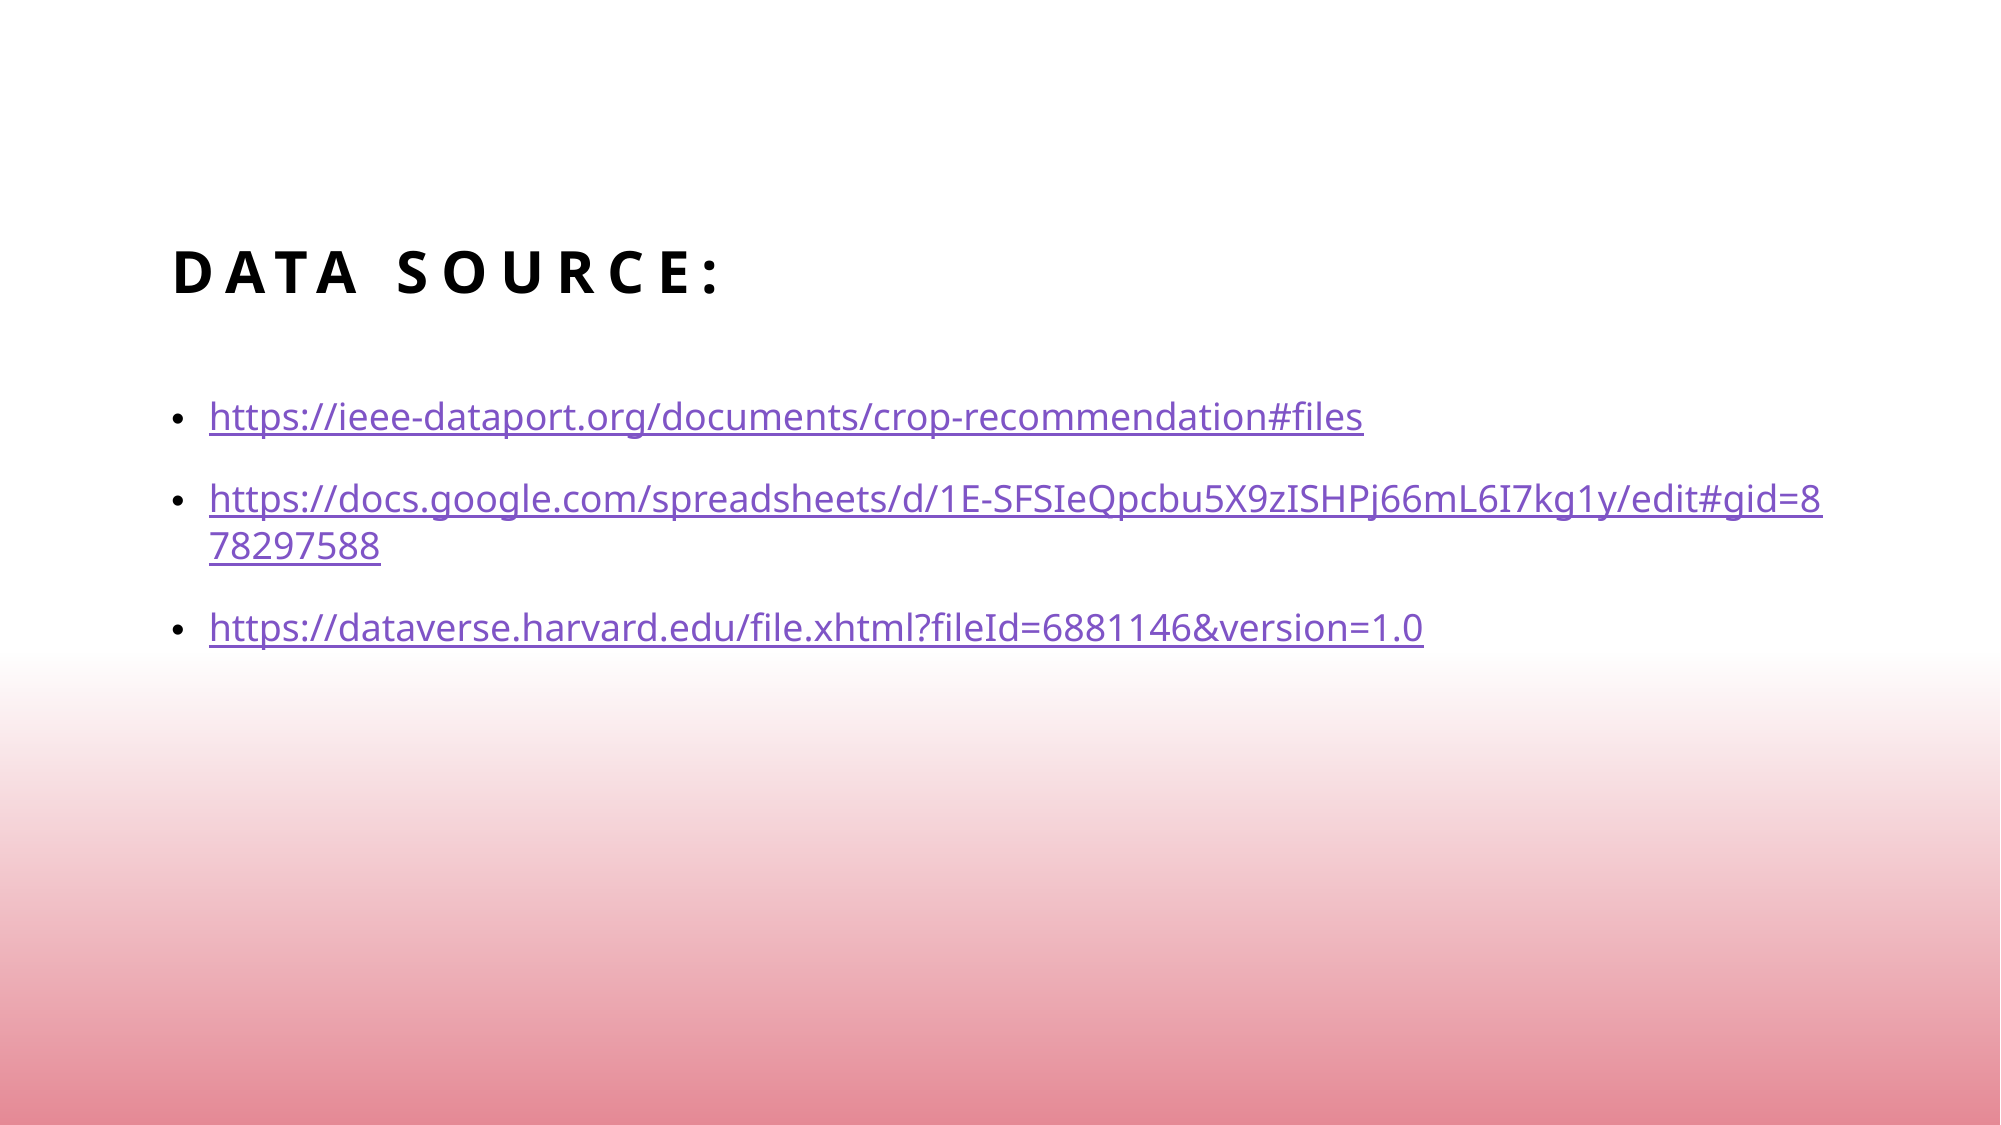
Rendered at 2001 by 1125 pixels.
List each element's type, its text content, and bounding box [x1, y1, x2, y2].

title DATA SOURCE: [156, 124, 1844, 313]
list https://ieee-dataport.org/documents/crop-recommendation#files https://docs.google.com/spreadsheets/d/1E-SFSIeQpcbu5X9zISHPj66mL6I7kg1y/edit#gid=878297588 https://dataverse.harvard.edu/file.xhtml?fileId=6881146&version=1.0 [156, 375, 1844, 1014]
